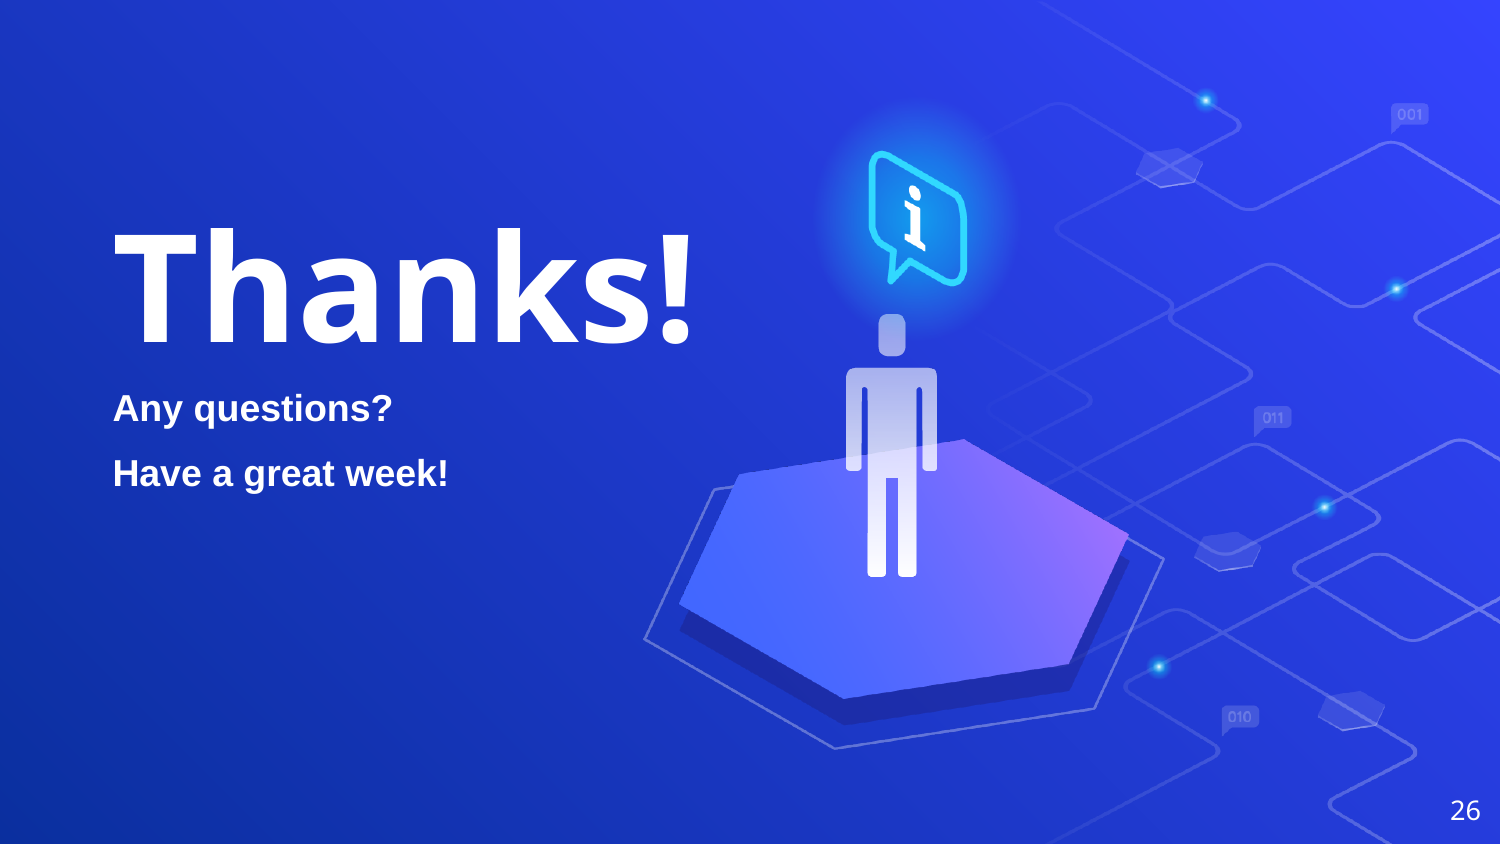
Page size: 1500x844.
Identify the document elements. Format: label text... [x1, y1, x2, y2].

picture [0, 0, 1500, 844]
subtitle Any questions? Have a great week! [112, 377, 706, 624]
slide_number ‹#› [1391, 779, 1482, 844]
title Thanks! [112, 220, 706, 373]
